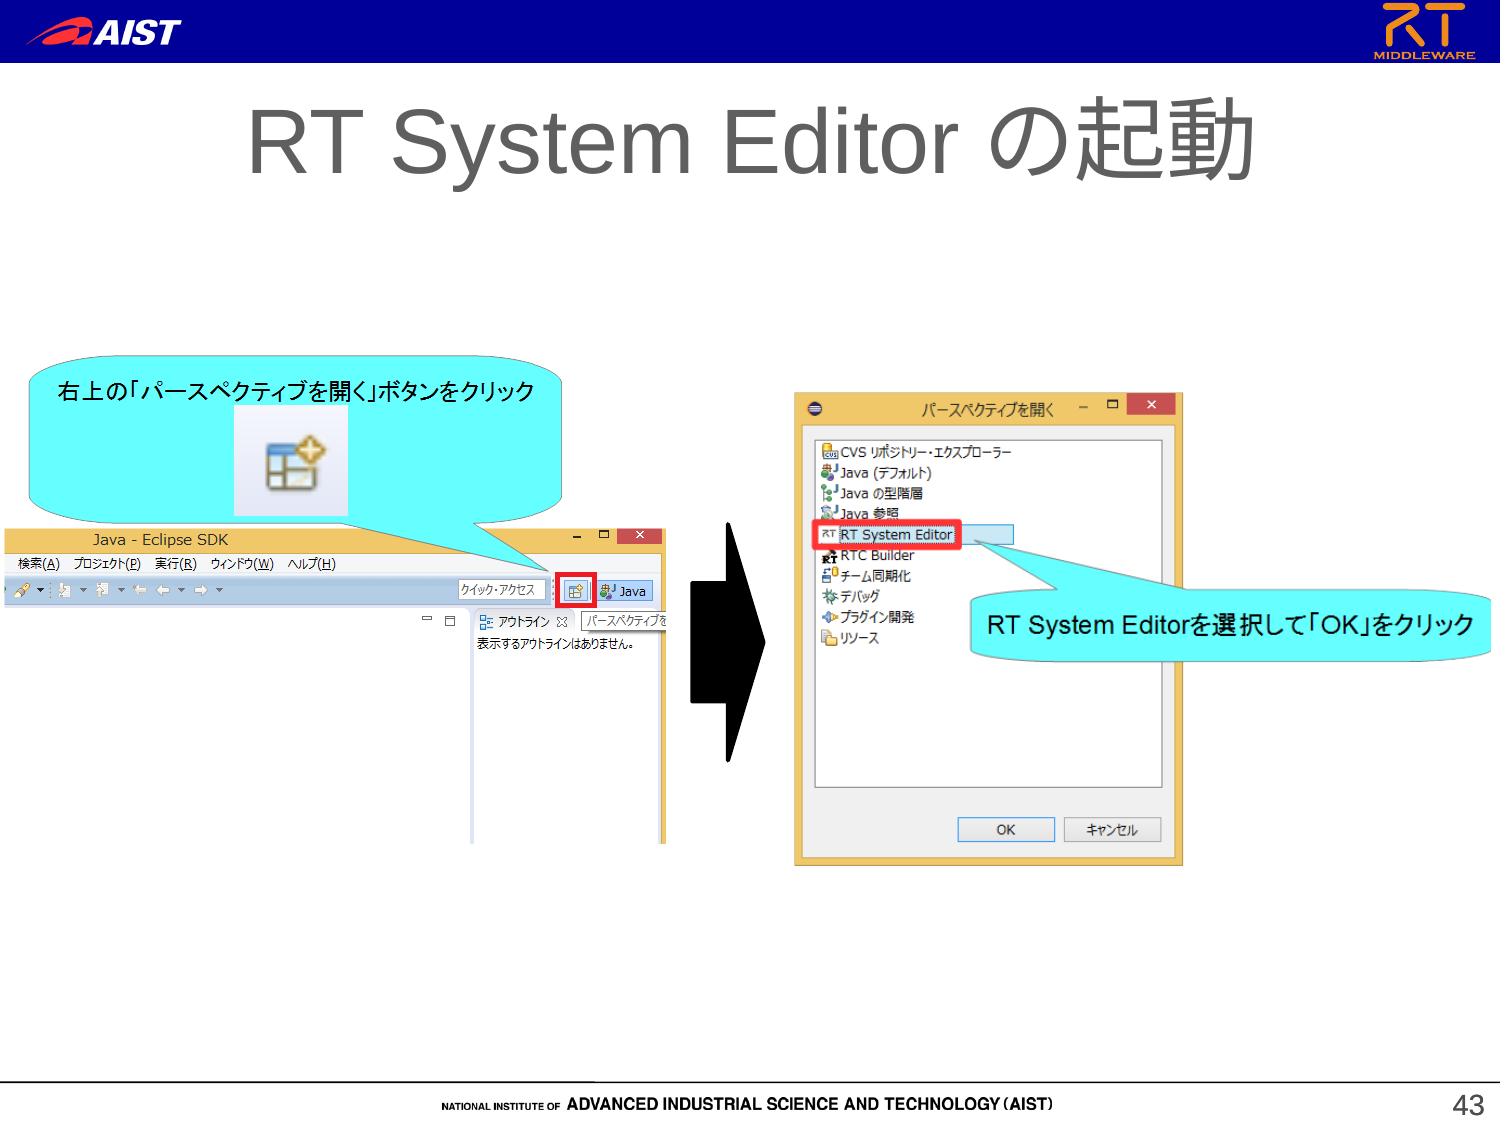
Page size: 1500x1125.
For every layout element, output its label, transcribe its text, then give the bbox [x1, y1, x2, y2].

title RT System Editorの起動 [29, 66, 1474, 208]
picture [0, 0, 1500, 63]
text_box [690, 522, 766, 763]
picture [794, 392, 1491, 867]
text_box 43 [1149, 1078, 1500, 1125]
picture [4, 355, 666, 844]
picture [442, 1097, 1052, 1110]
